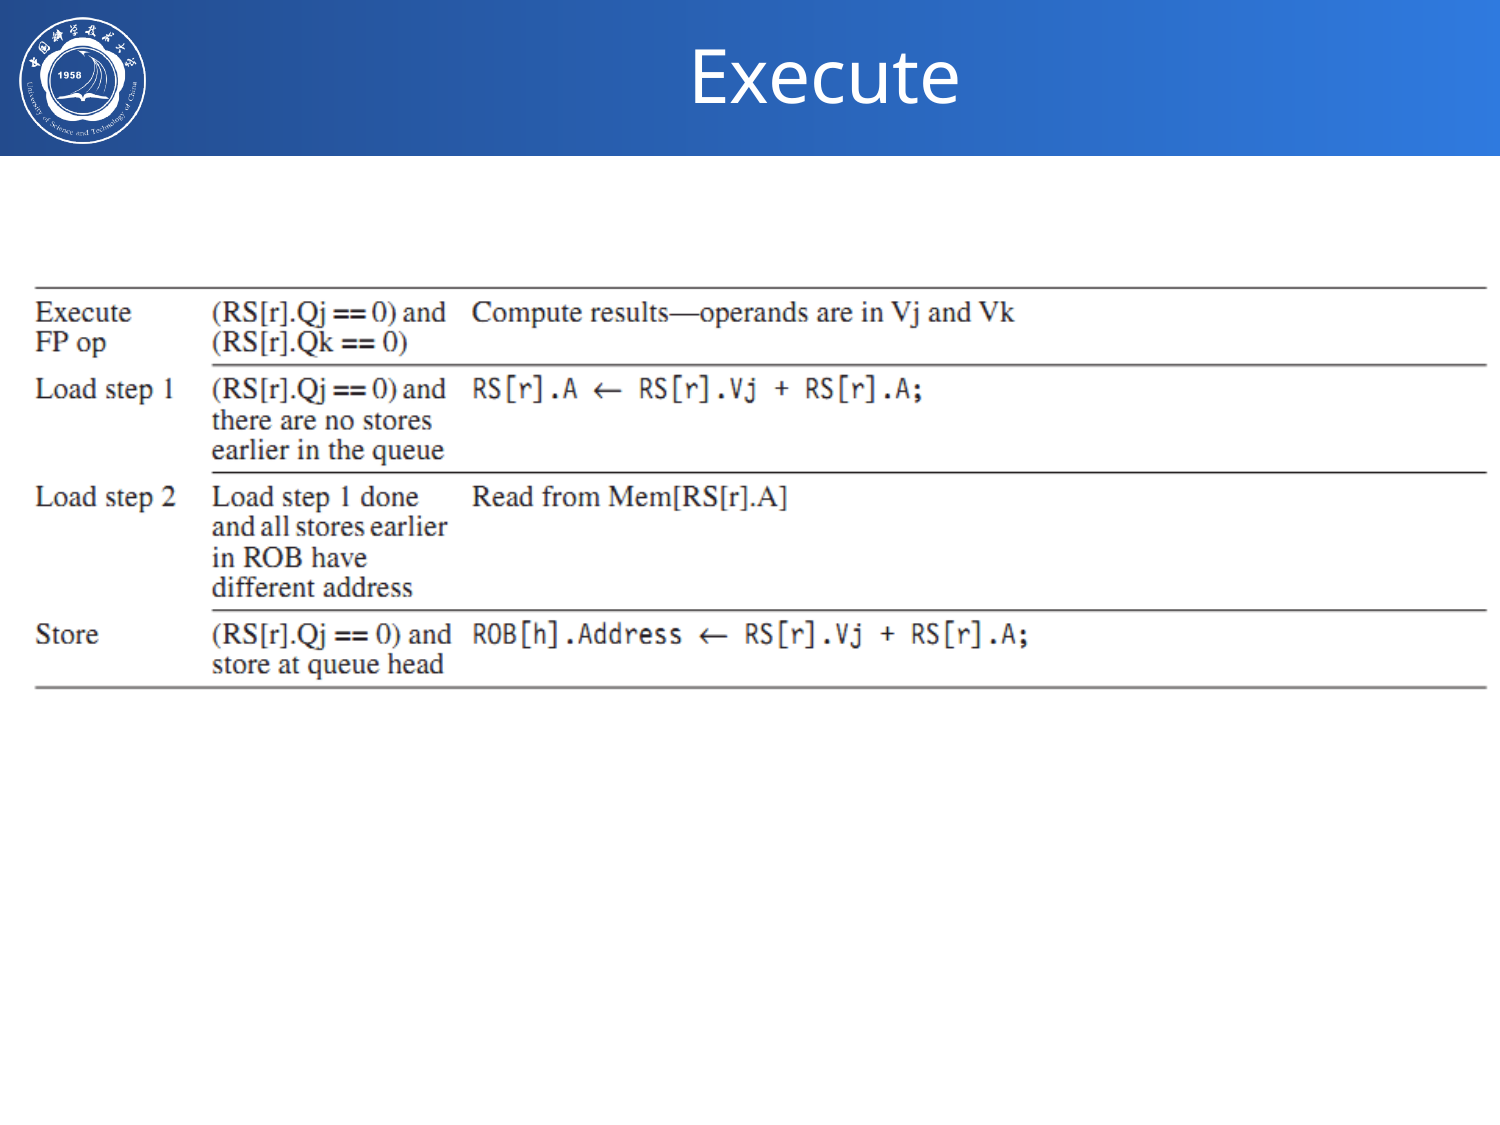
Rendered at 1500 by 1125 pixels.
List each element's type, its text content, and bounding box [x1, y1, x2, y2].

picture [19, 17, 146, 144]
title Execute [150, 0, 1500, 148]
picture [27, 285, 1490, 695]
